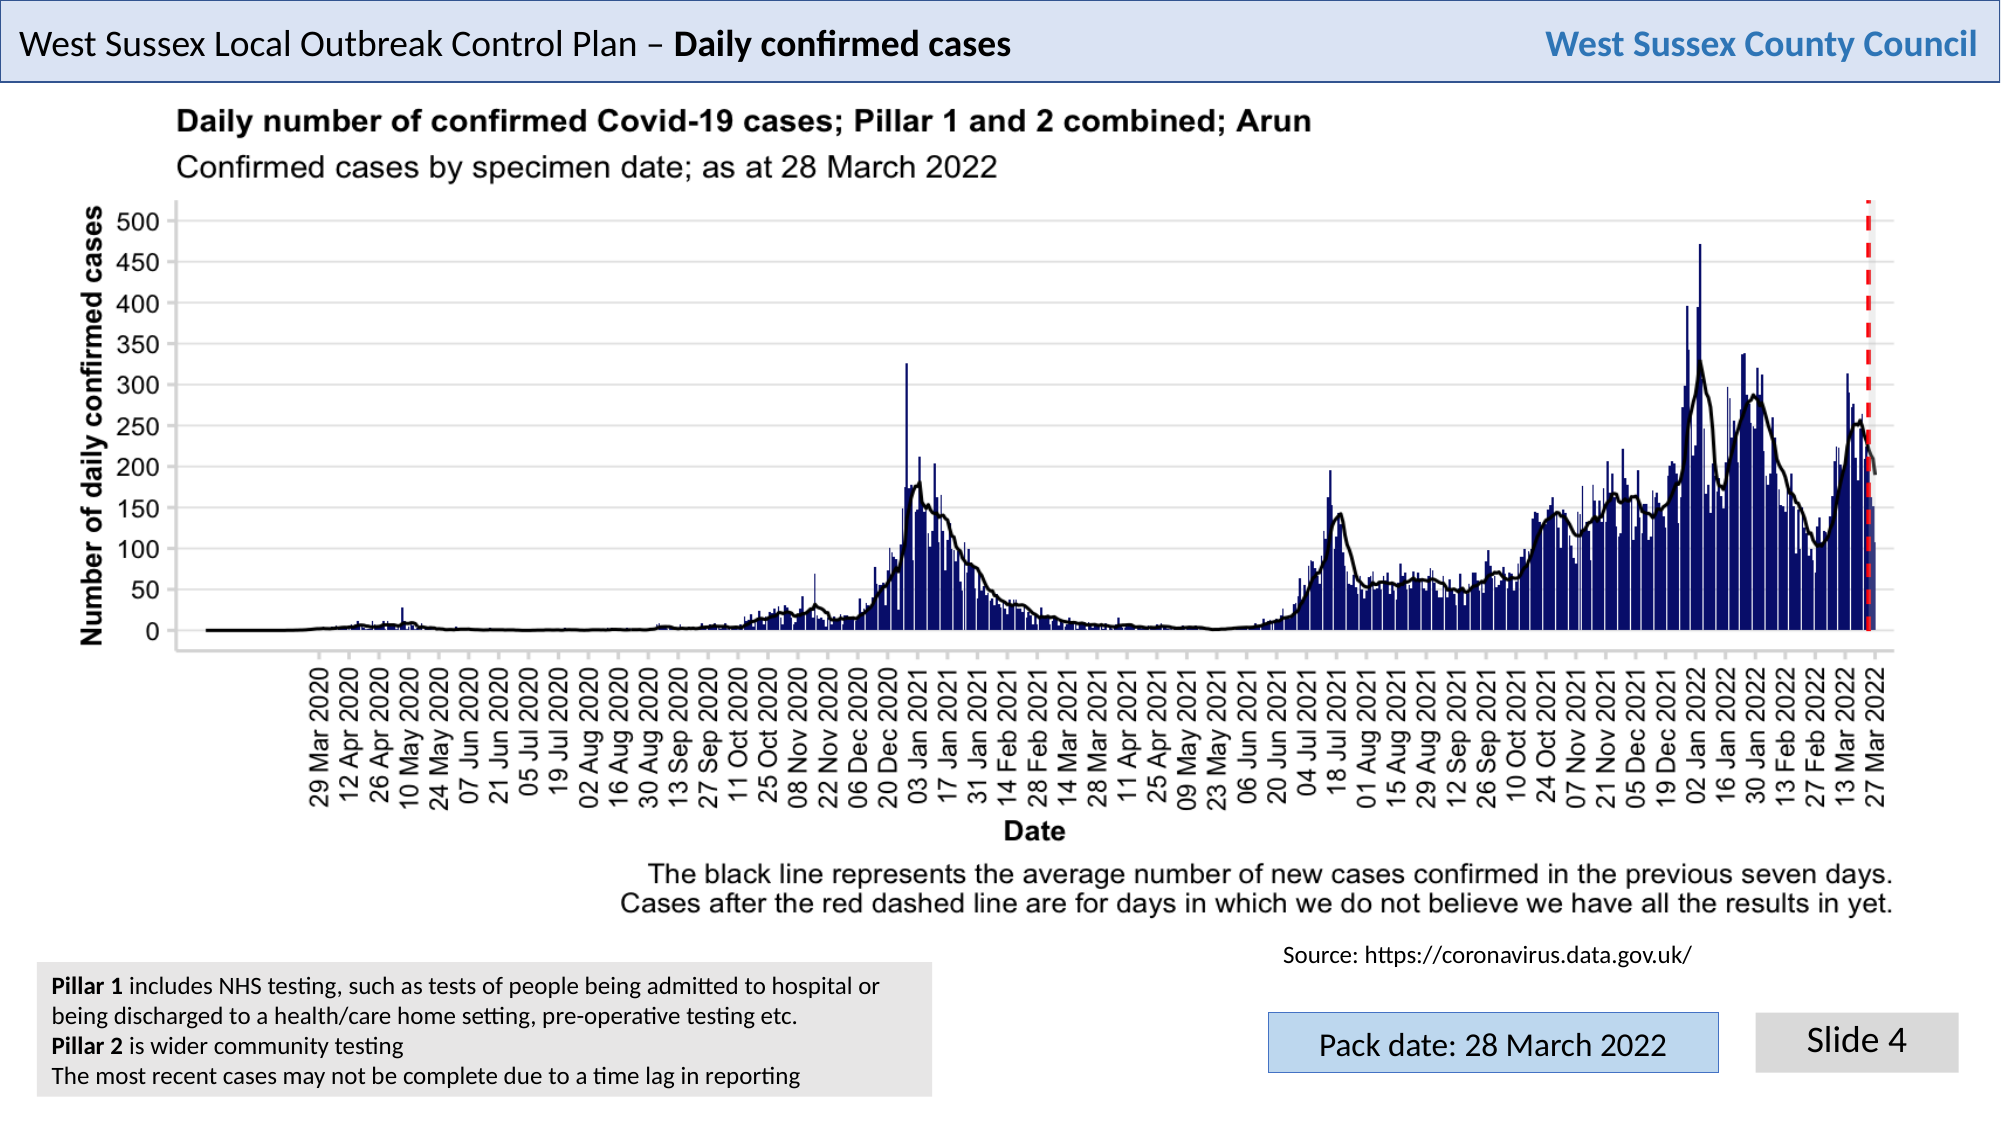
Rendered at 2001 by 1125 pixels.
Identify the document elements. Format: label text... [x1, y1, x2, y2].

picture [63, 91, 1912, 935]
list Source: https://coronavirus.data.gov.uk/ [1268, 935, 1912, 995]
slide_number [1268, 1012, 1719, 1073]
list Slide 4 [1755, 1012, 1959, 1073]
